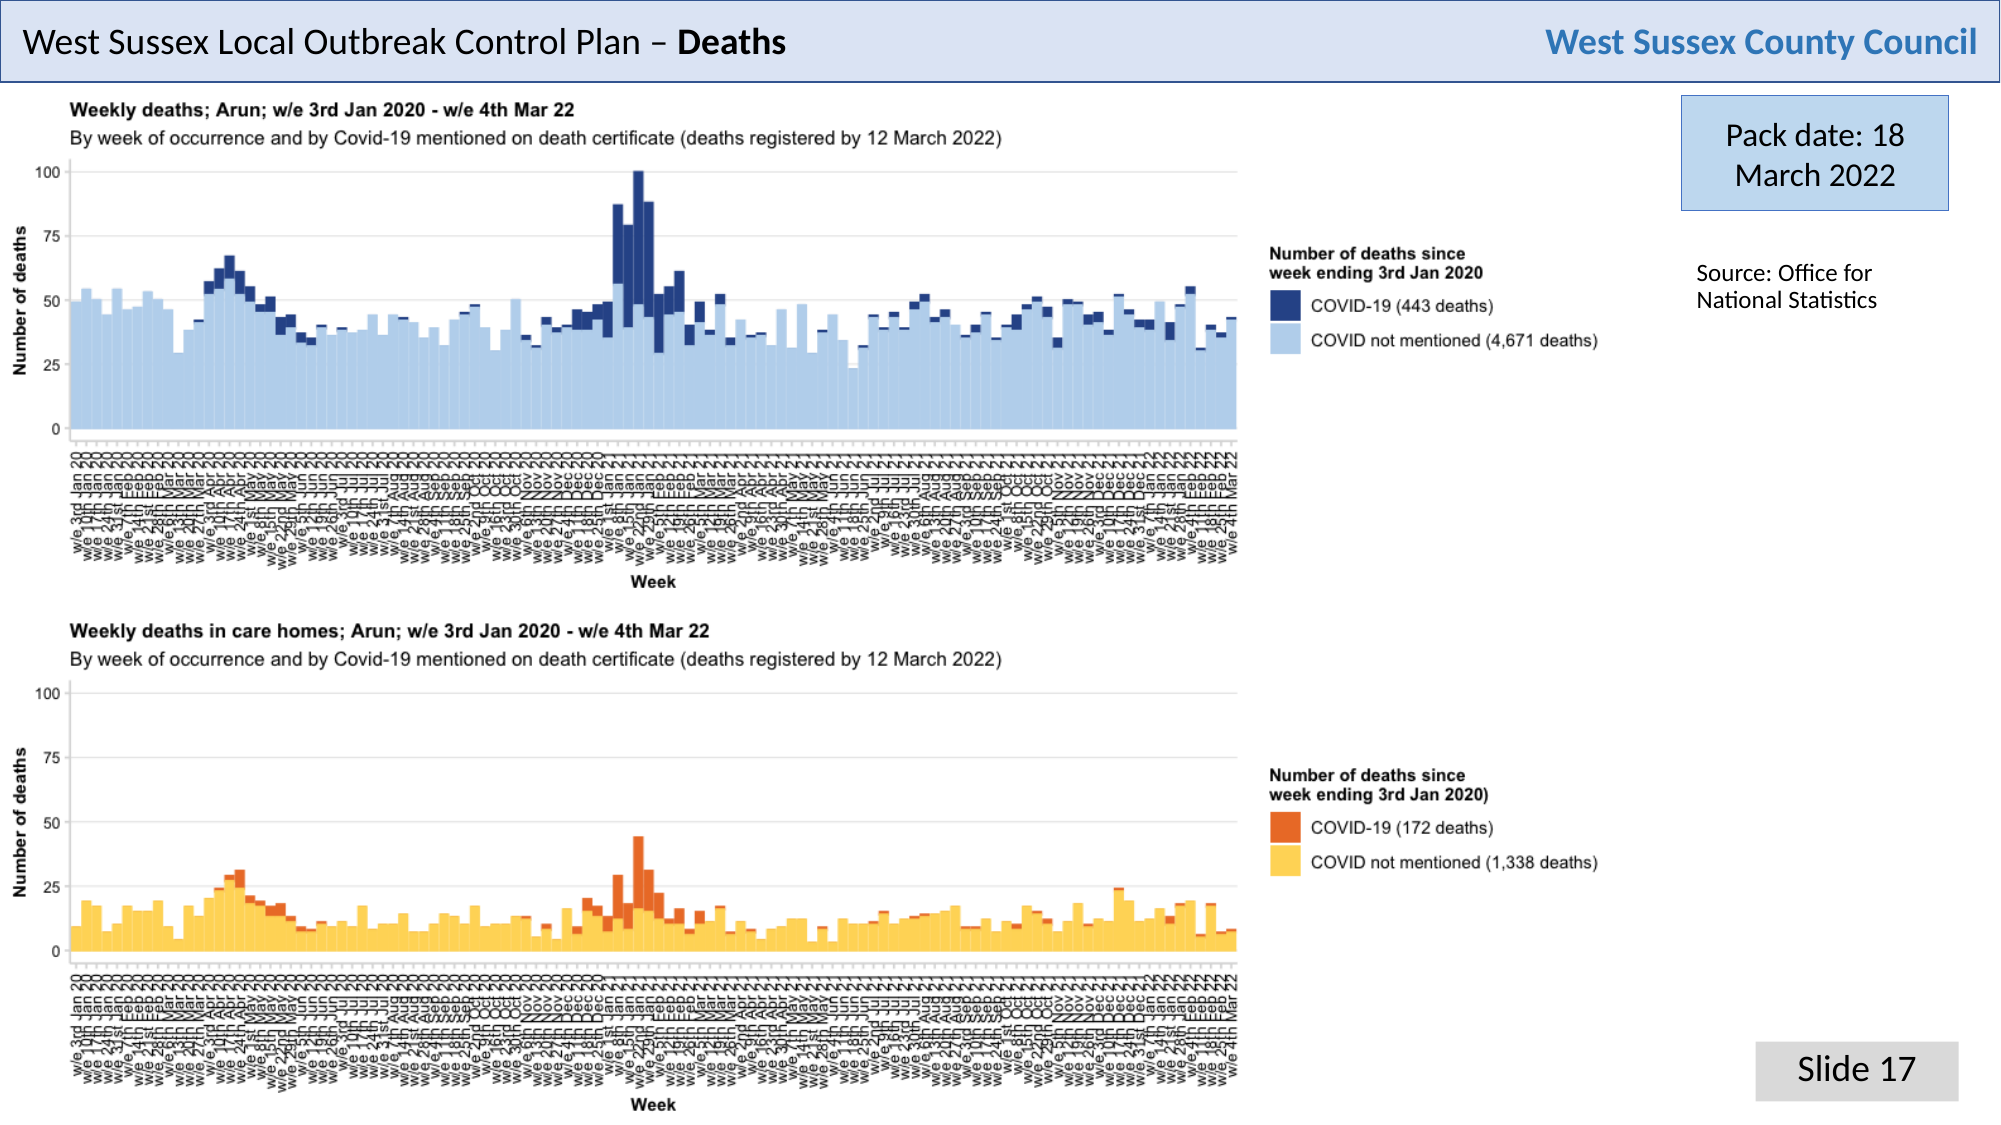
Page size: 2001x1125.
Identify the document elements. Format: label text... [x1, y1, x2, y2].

list Source: Office for National Statistics [1681, 252, 1959, 289]
picture [3, 91, 1619, 602]
picture [3, 612, 1619, 1125]
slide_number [1681, 95, 1949, 211]
list Slide 17 [1755, 1041, 1959, 1102]
